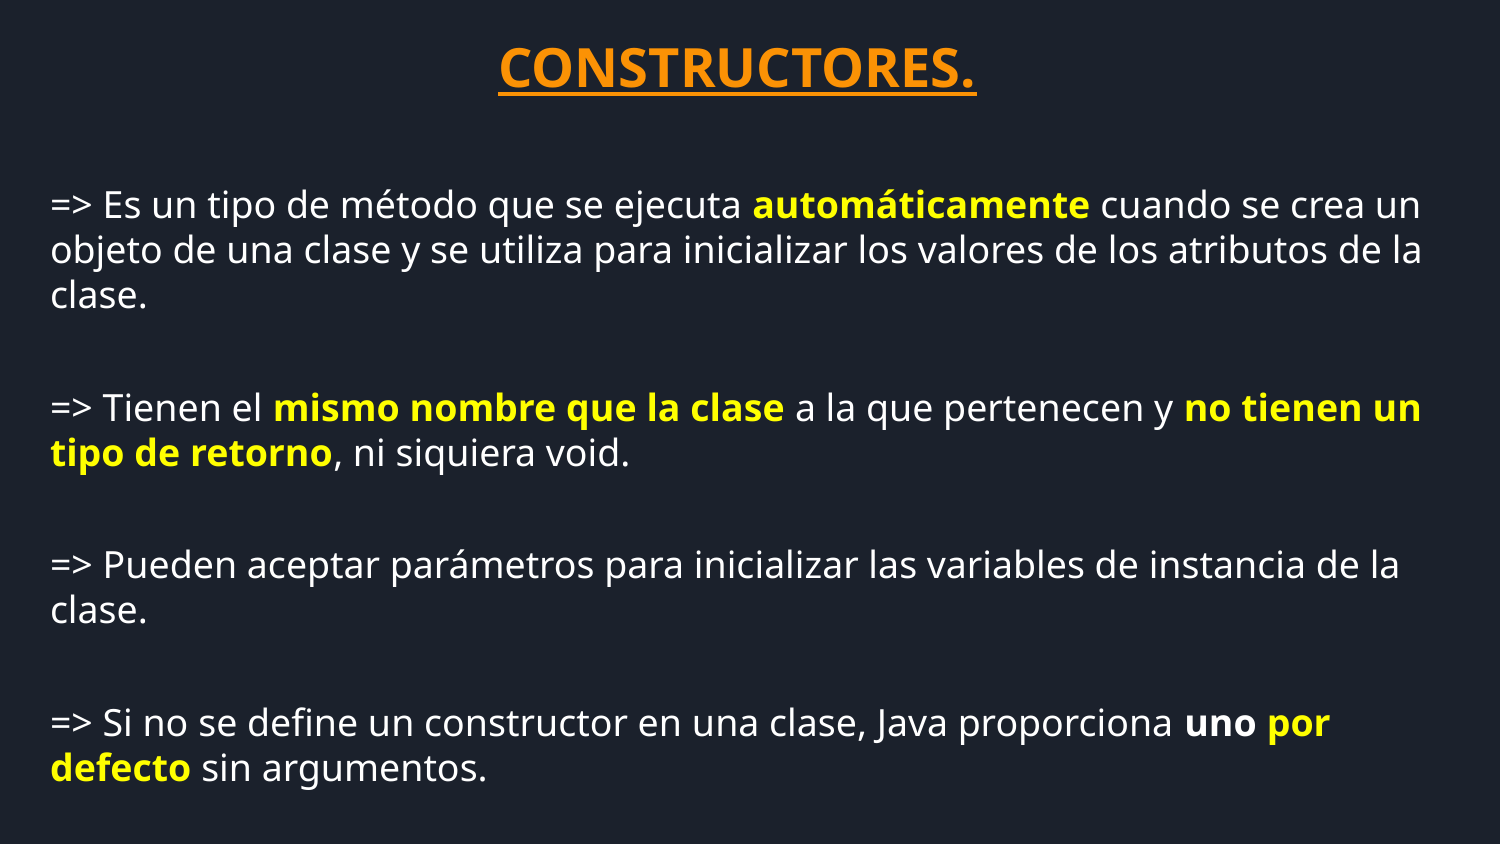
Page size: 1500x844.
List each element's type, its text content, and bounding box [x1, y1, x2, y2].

text_box CONSTRUCTORES. [35, 18, 1440, 114]
text_box => Es un tipo de método que se ejecuta automáticamente cuando se crea un objeto de una clase y se utiliza para inicializar los valores de los atributos de la clase. => Tienen el mismo nombre que la clase a la que pertenecen y no tienen un tipo de retorno, ni siquiera void. => Pueden aceptar parámetros para inicializar las variables de instancia de la clase. => Si no se define un constructor en una clase, Java proporciona uno por defecto sin argumentos. [35, 166, 1465, 804]
